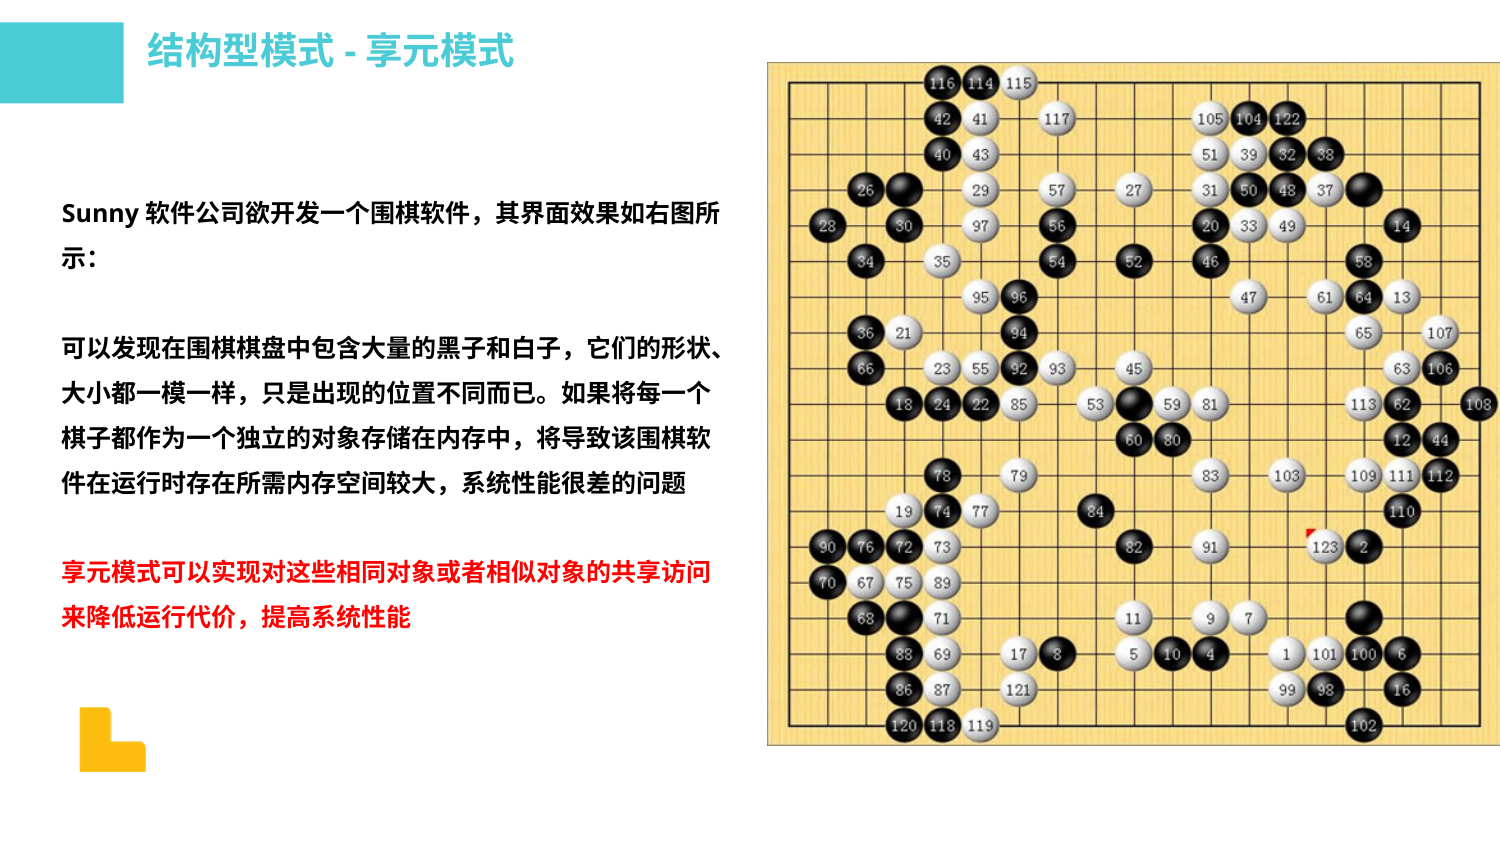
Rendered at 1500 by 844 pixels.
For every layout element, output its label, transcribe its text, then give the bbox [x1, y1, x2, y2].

picture [767, 62, 1500, 746]
text_box Sunny软件公司欲开发一个围棋软件，其界面效果如右图所示： 可以发现在围棋棋盘中包含大量的黑子和白子，它们的形状、大小都一模一样，只是出现的位置不同而已。如果将每一个棋子都作为一个独立的对象存储在内存中，将导致该围棋软件在运行时存在所需内存空间较大，系统性能很差的问题 享元模式可以实现对这些相同对象或者相似对象的共享访问 来降低运行代价，提高系统性能 [47, 175, 752, 260]
list 结构型模式-享元模式 [132, 28, 736, 98]
picture [80, 708, 145, 771]
text_box [0, 22, 124, 104]
